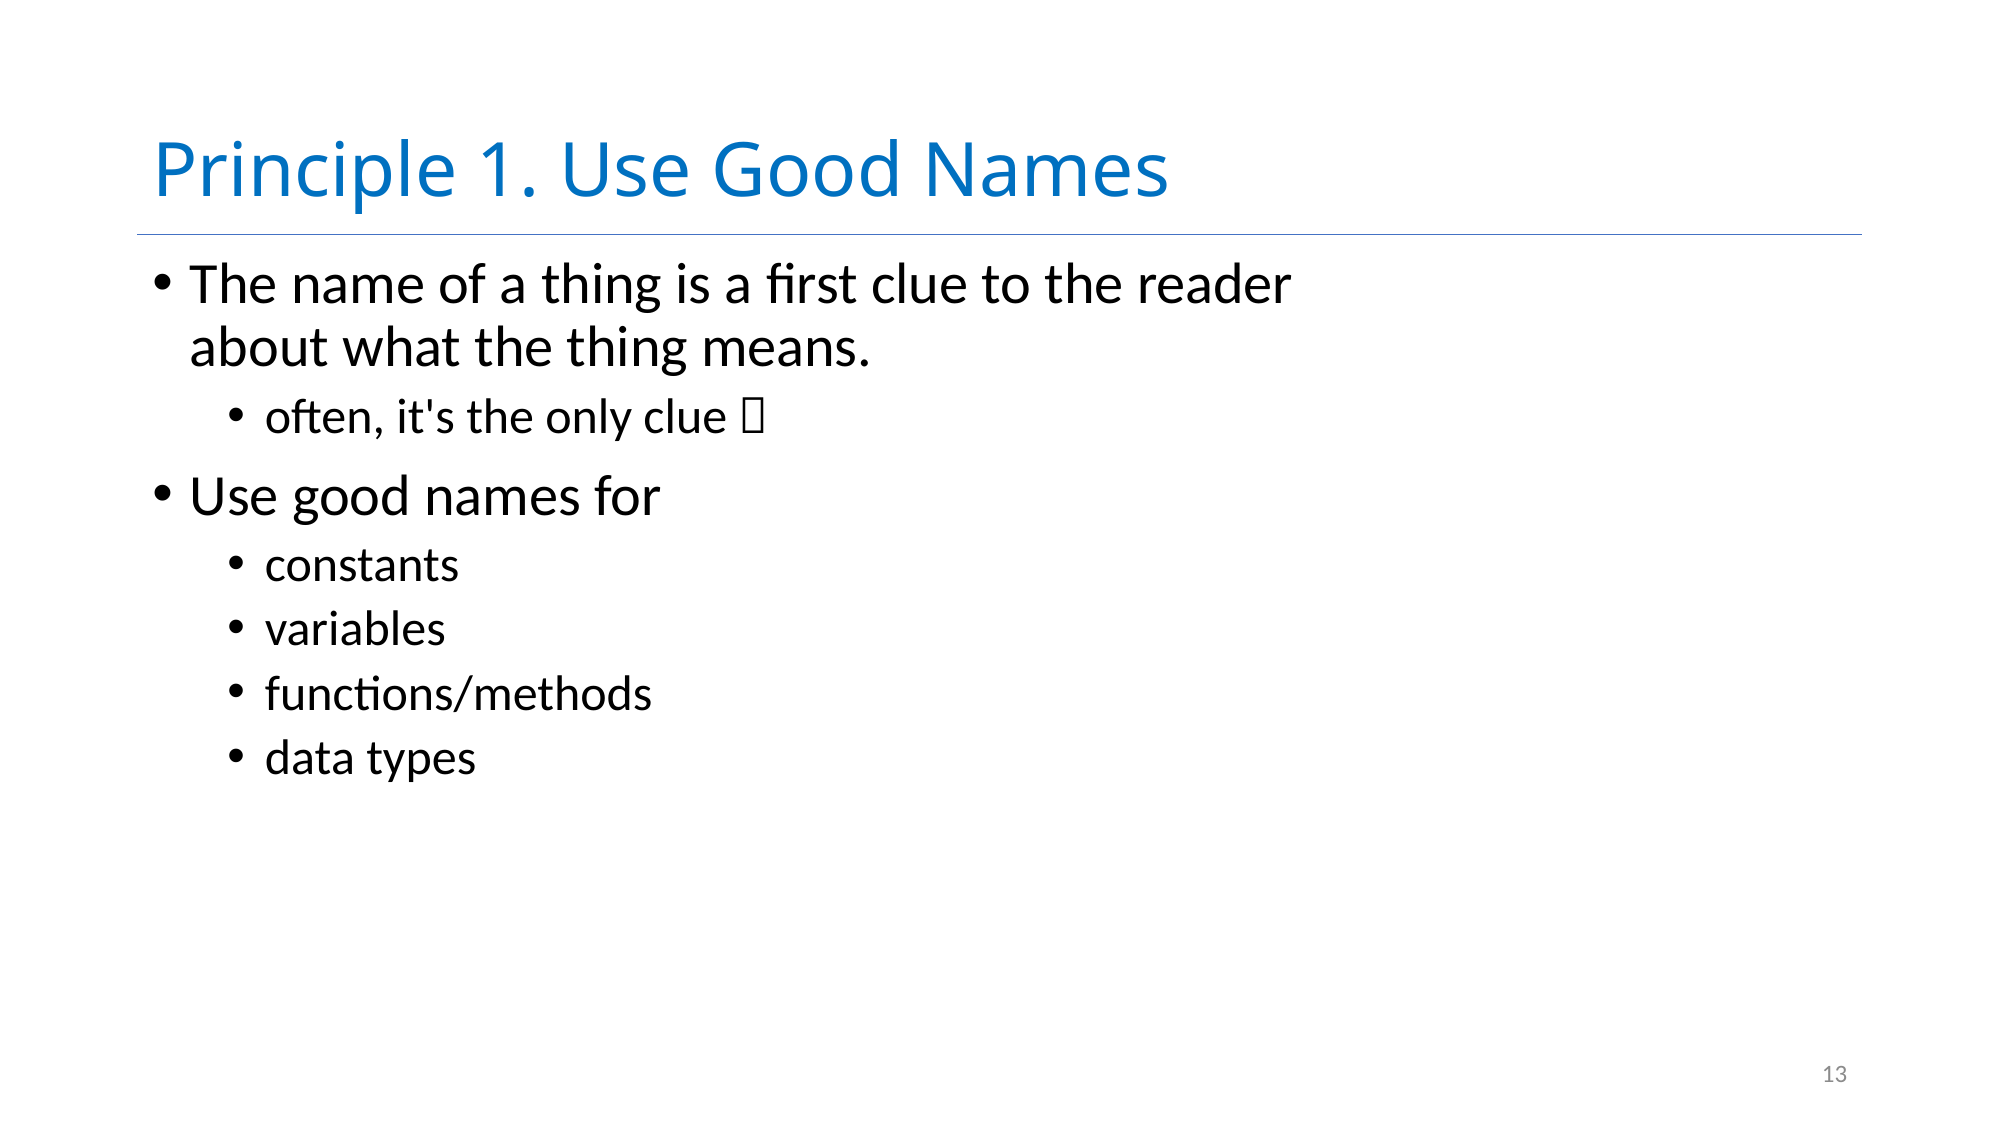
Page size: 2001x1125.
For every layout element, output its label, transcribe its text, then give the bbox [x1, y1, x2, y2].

slide_number 13 [1412, 1042, 1863, 1103]
list The name of a thing is a first clue to the reader about what the thing means. often, it's the only clue  Use good names for constants variables functions/methods data types [137, 246, 1432, 960]
title Principle 1. Use Good Names [137, 3, 1863, 221]
